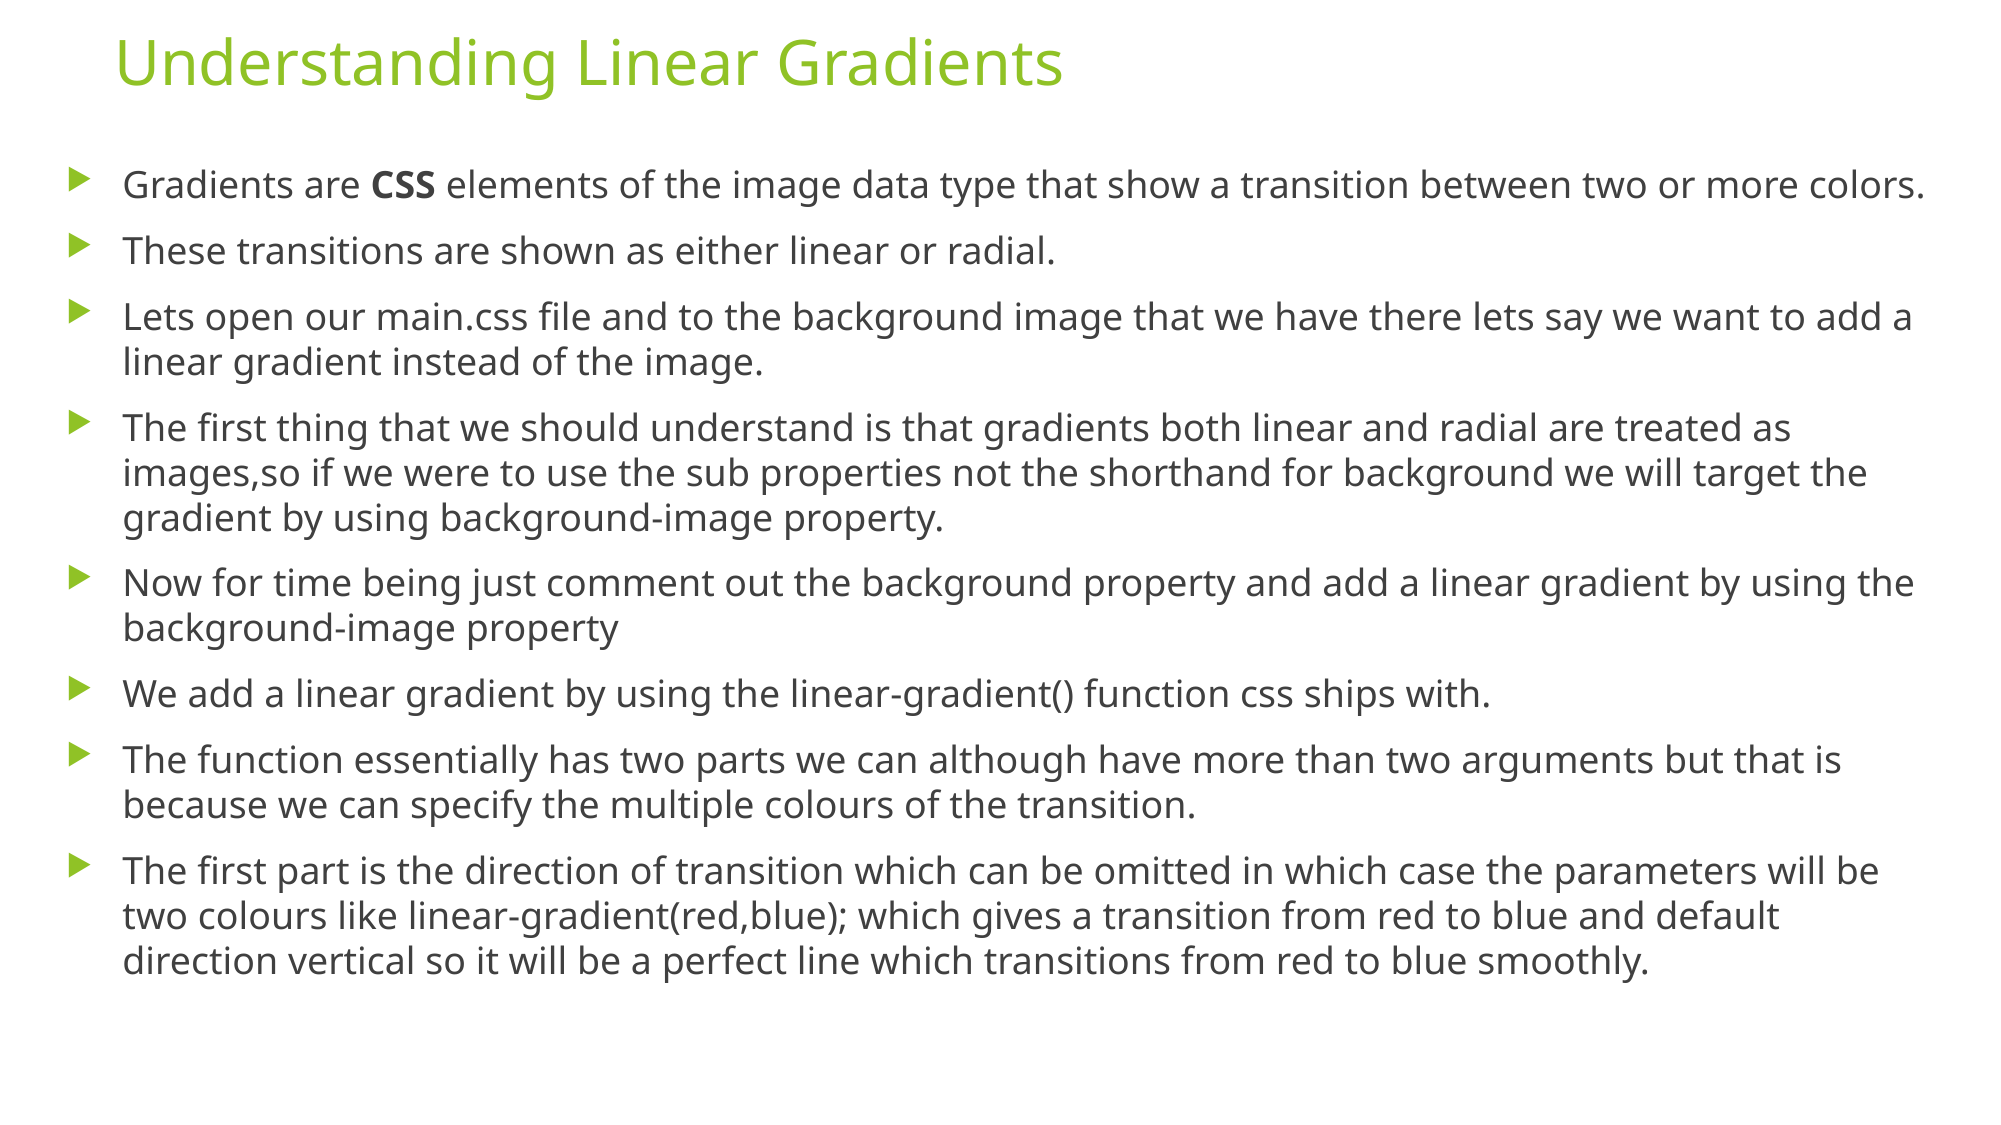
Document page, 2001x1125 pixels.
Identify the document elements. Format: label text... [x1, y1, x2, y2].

list Gradients are CSS elements of the image data type that show a transition between two or more colors. These transitions are shown as either linear or radial. Lets open our main.css file and to the background image that we have there lets say we want to add a linear gradient instead of the image. The first thing that we should understand is that gradients both linear and radial are treated as images,so if we were to use the sub properties not the shorthand for background we will target the gradient by using background-image property. Now for time being just comment out the background property and add a linear gradient by using the background-image property We add a linear gradient by using the linear-gradient() function css ships with. The function essentially has two parts we can although have more than two arguments but that is because we can specify the multiple colours of the transition. The first part is the direction of transition which can be omitted in which case the parameters will be two colours like linear-gradient(red,blue); which gives a transition from red to blue and default direction vertical so it will be a perfect line which transitions from red to blue smoothly. [51, 153, 1962, 1088]
title Understanding Linear Gradients [99, 14, 1510, 106]
